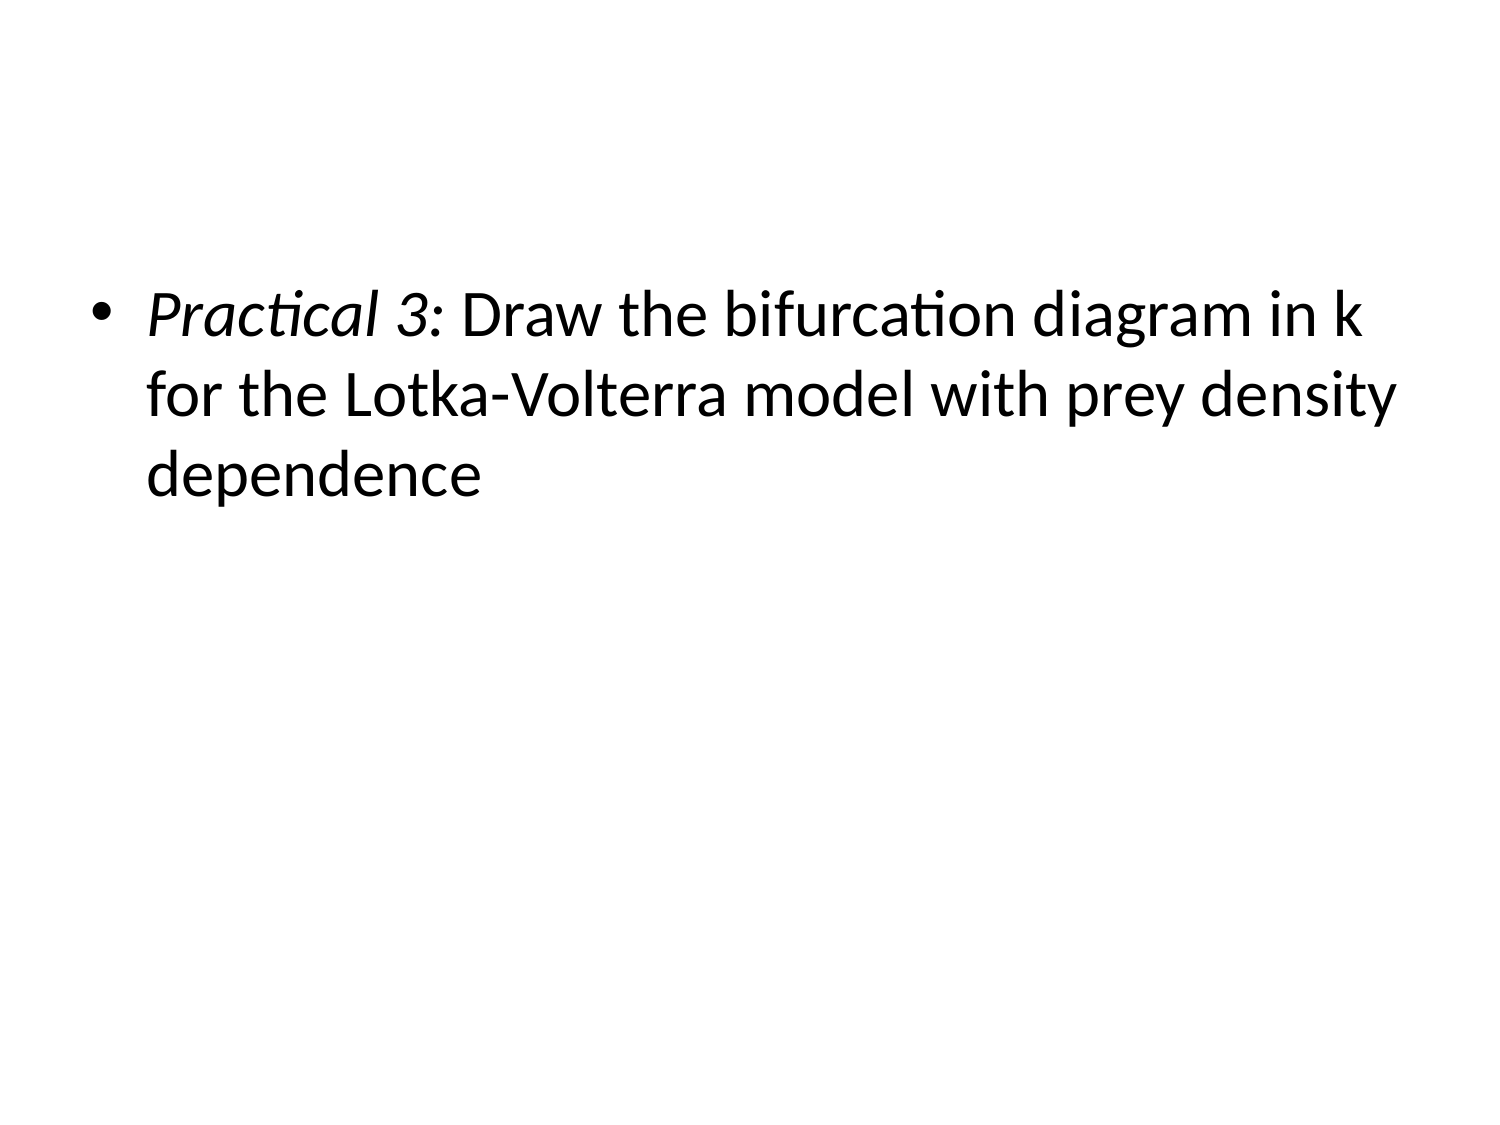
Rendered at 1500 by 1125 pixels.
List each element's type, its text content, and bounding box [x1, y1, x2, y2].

list Practical 3: Draw the bifurcation diagram in k for the Lotka-Volterra model with prey density dependence [75, 262, 1425, 1005]
